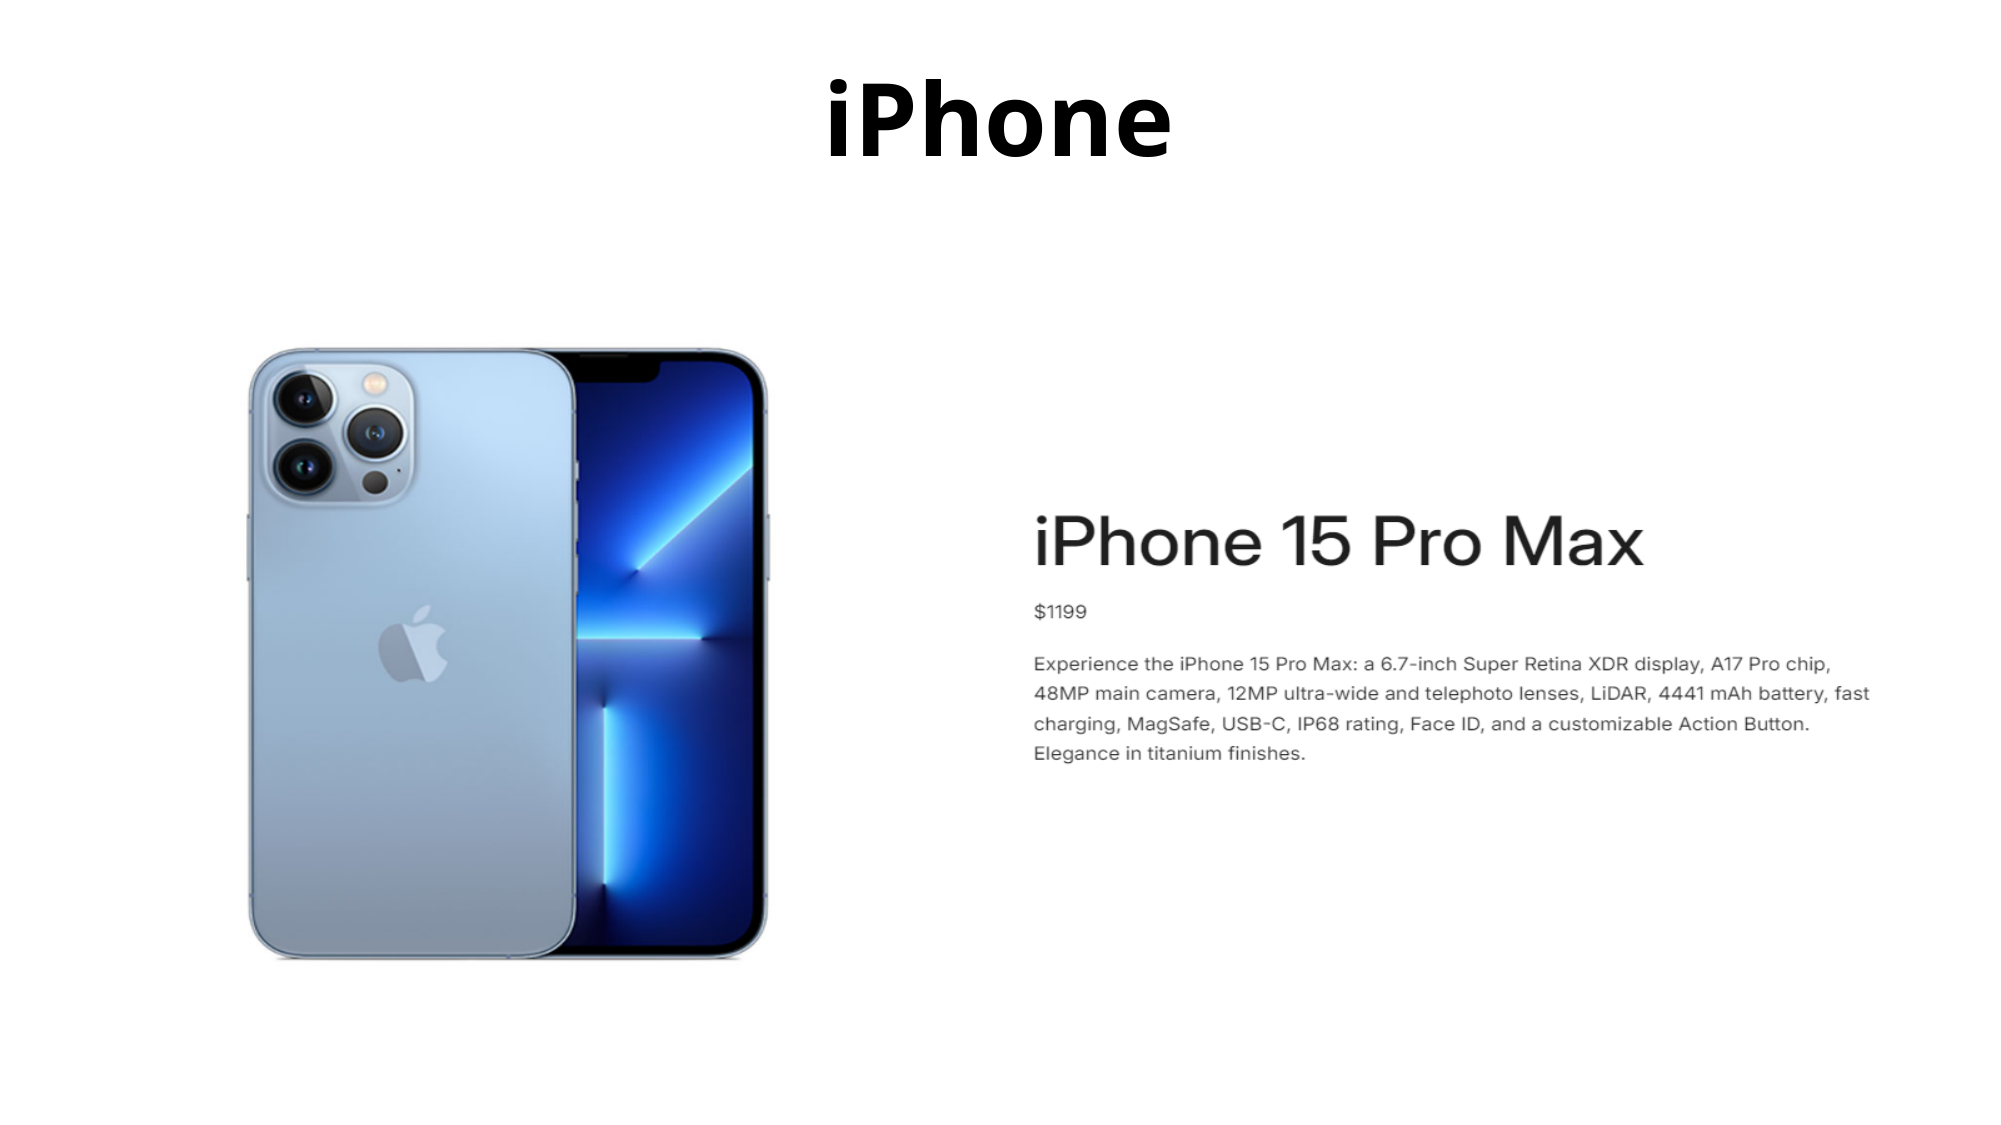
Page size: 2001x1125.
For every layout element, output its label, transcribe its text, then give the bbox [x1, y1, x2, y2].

title iPhone [224, 60, 1774, 186]
picture [89, 306, 1911, 1028]
